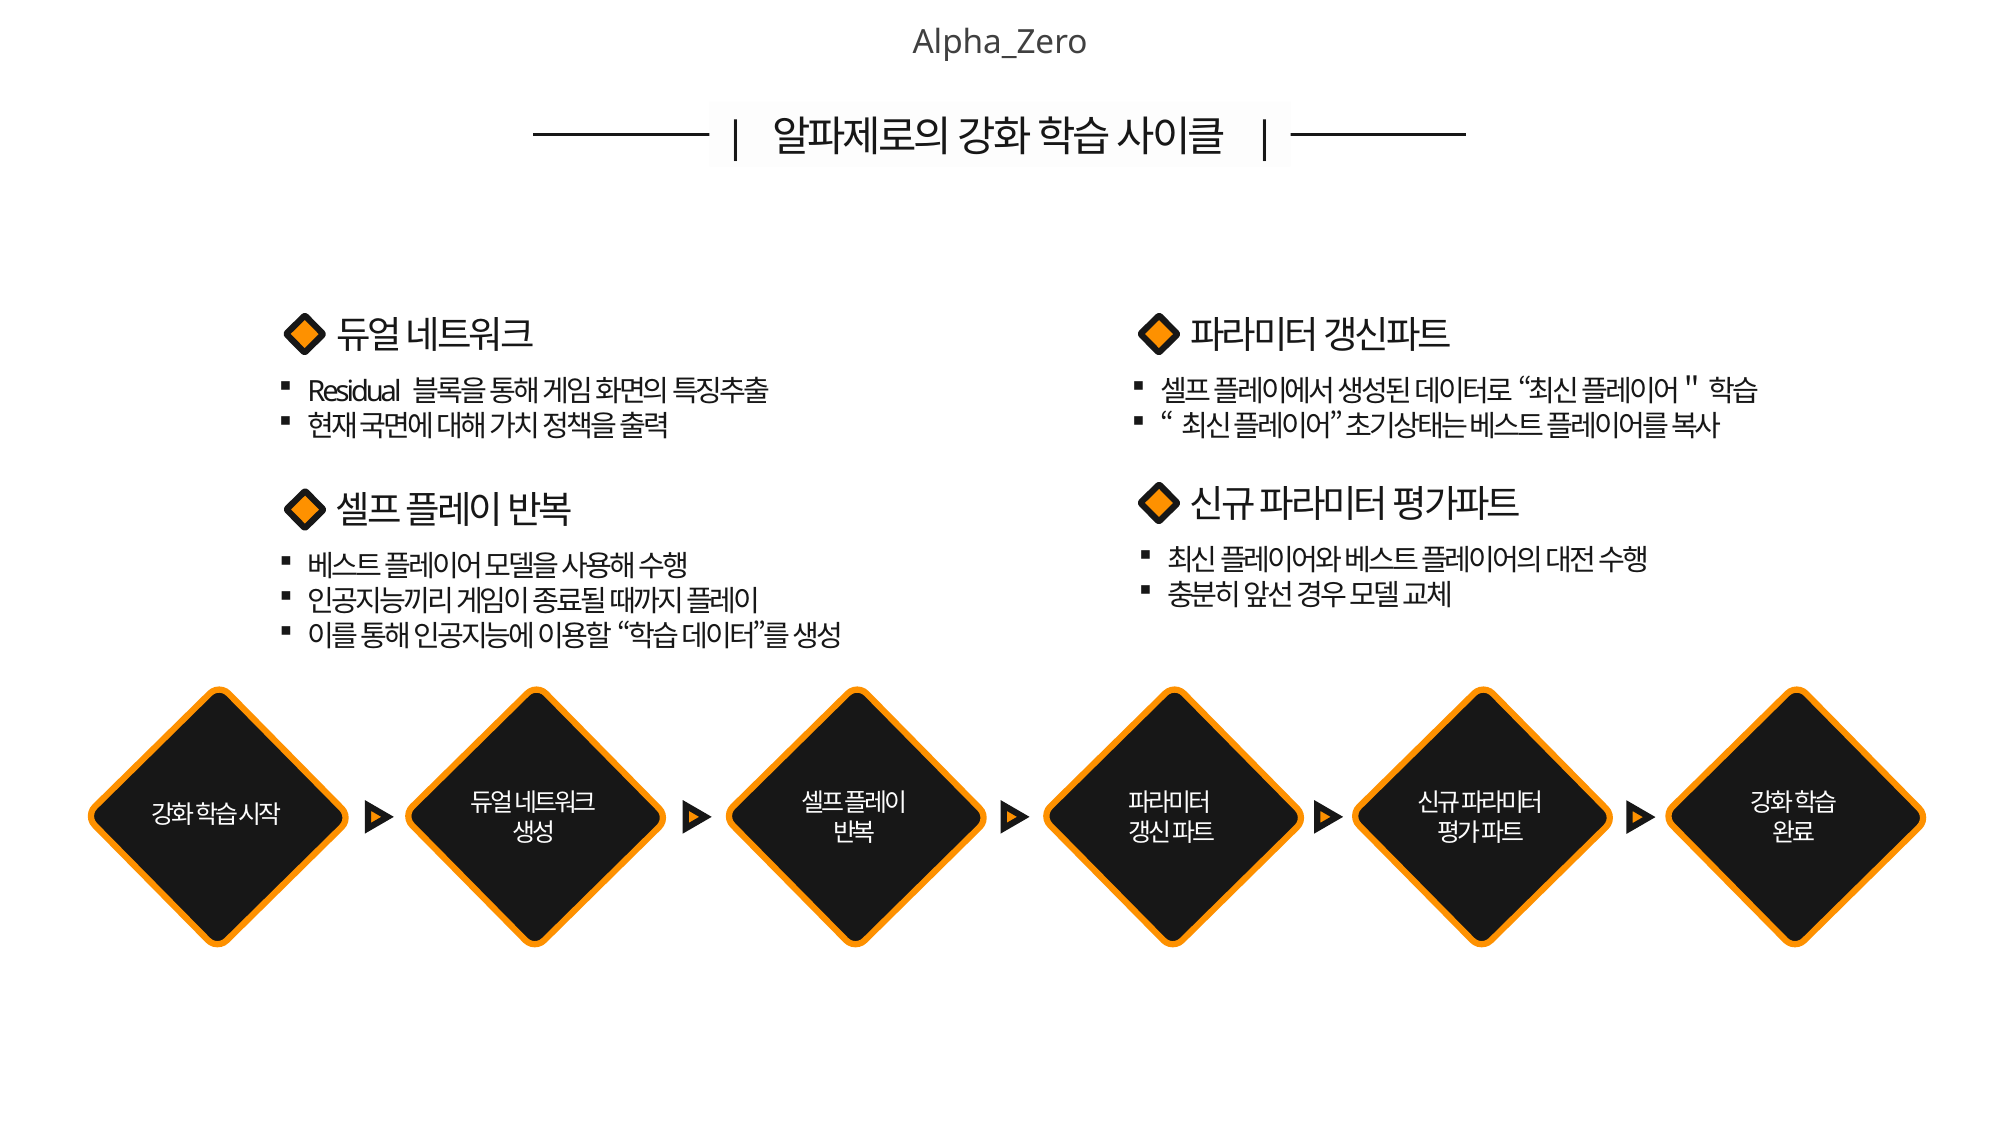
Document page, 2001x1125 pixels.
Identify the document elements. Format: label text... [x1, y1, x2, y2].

text_box Residual 블록을 통해 게임 화면의 특징추출 현재 국면에 대해 가치 정책을 출력 [264, 364, 786, 450]
text_box Alpha_Zero [897, 13, 1103, 68]
text_box [1002, 803, 1026, 831]
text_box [762, 722, 951, 911]
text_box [1388, 722, 1577, 911]
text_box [1701, 722, 1890, 911]
text_box 셀프 플레이에서 생성된 데이터로 “최신 플레이어＂ 학습 “최신 플레이어” 초기상태는 베스트 플레이어를 복사 [1117, 364, 1775, 450]
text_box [291, 303, 548, 365]
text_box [124, 722, 313, 911]
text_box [291, 479, 586, 540]
text_box 최신 플레이어와 베스트 플레이어의 대전 수행 충분히 앞선 경우 모델 교체 [1123, 533, 1670, 619]
text_box [684, 803, 708, 831]
text_box [1316, 803, 1339, 831]
text_box [1628, 803, 1652, 831]
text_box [1145, 303, 1465, 365]
text_box 베스트 플레이어 모델을 사용해 수행 인공지능끼리 게임이 종료될 때까지 플레이 이를 통해 인공지능에 이용할 “학습 데이터”를 생성 [264, 540, 859, 660]
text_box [1079, 722, 1268, 911]
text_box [533, 101, 1467, 168]
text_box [1145, 472, 1534, 534]
text_box [366, 803, 390, 831]
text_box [441, 722, 630, 911]
